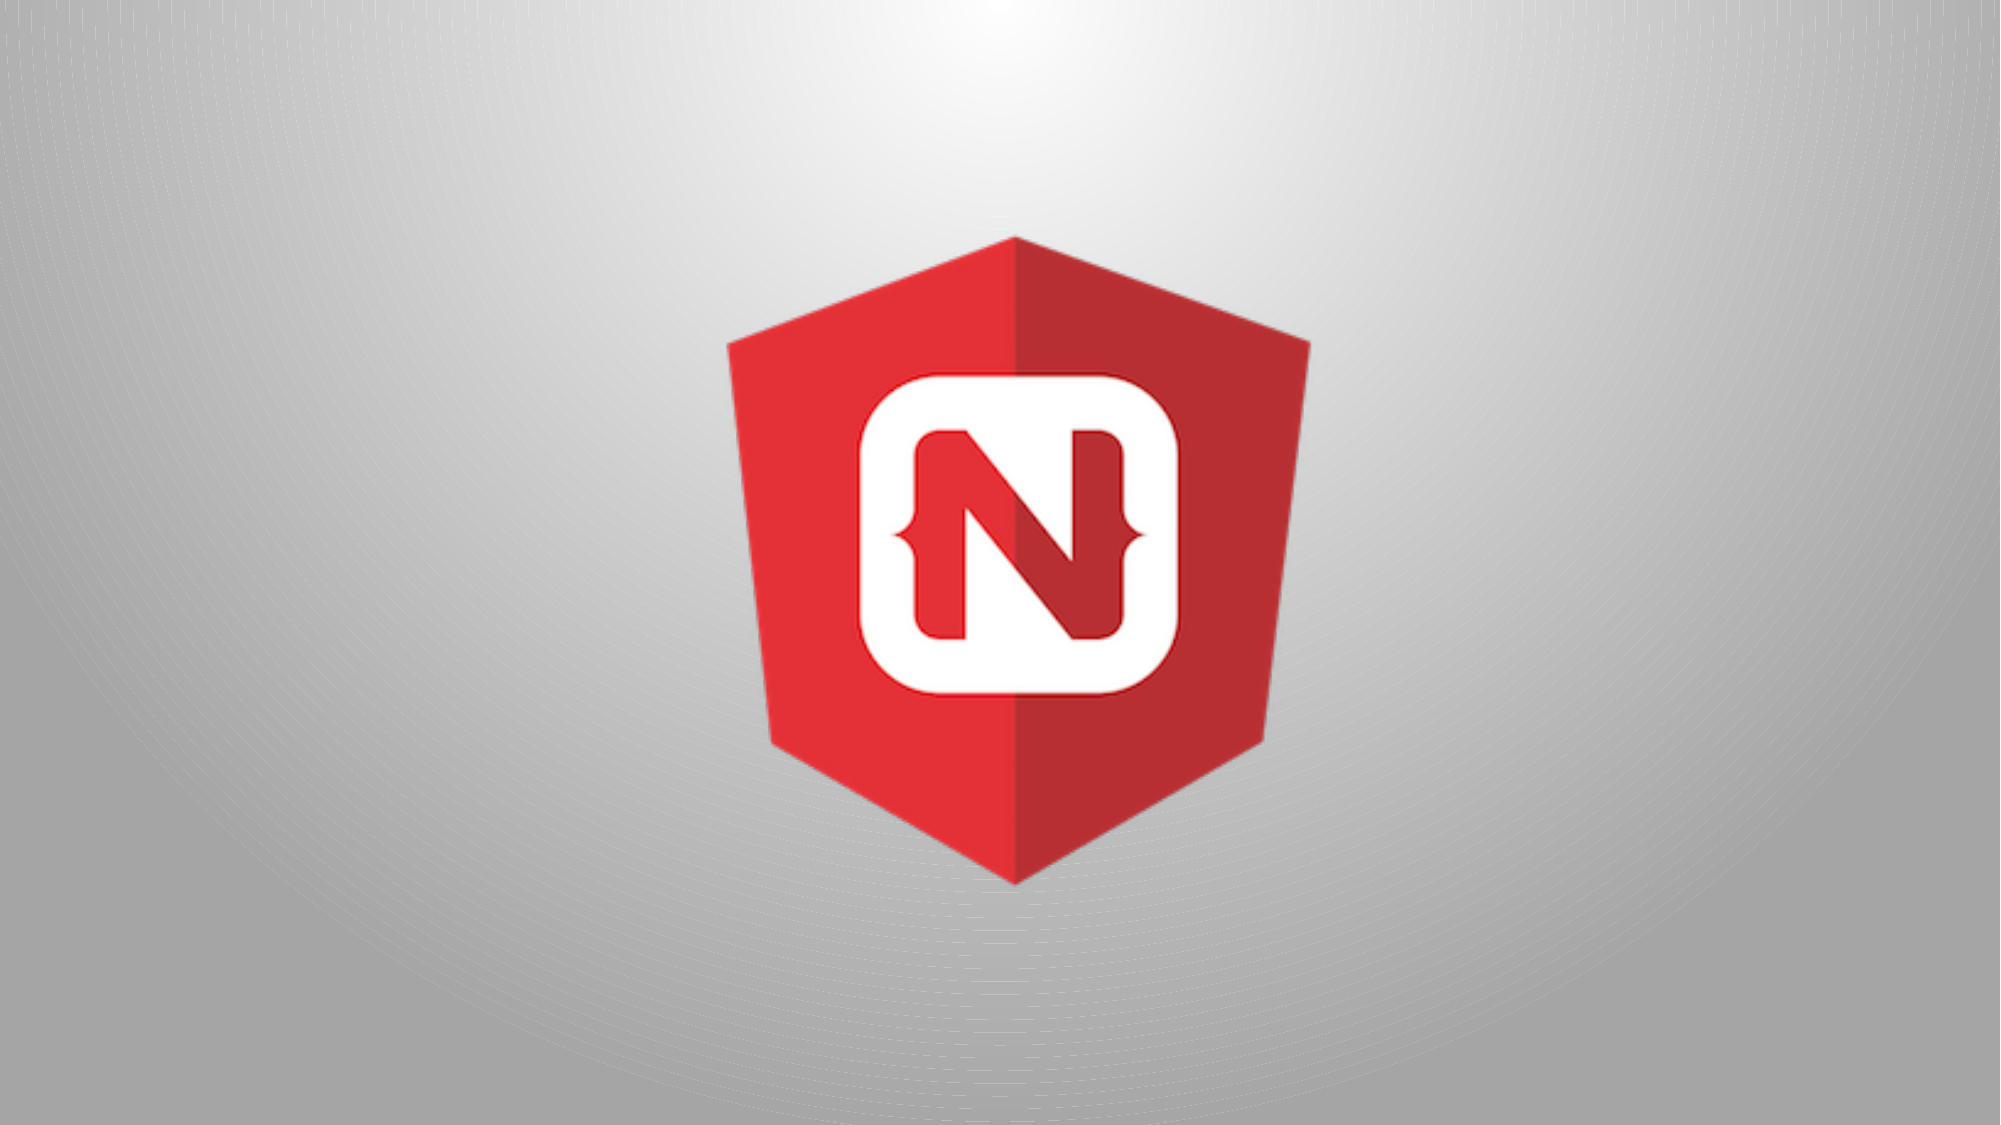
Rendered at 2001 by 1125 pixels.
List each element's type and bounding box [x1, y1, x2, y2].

list [686, 194, 1353, 929]
